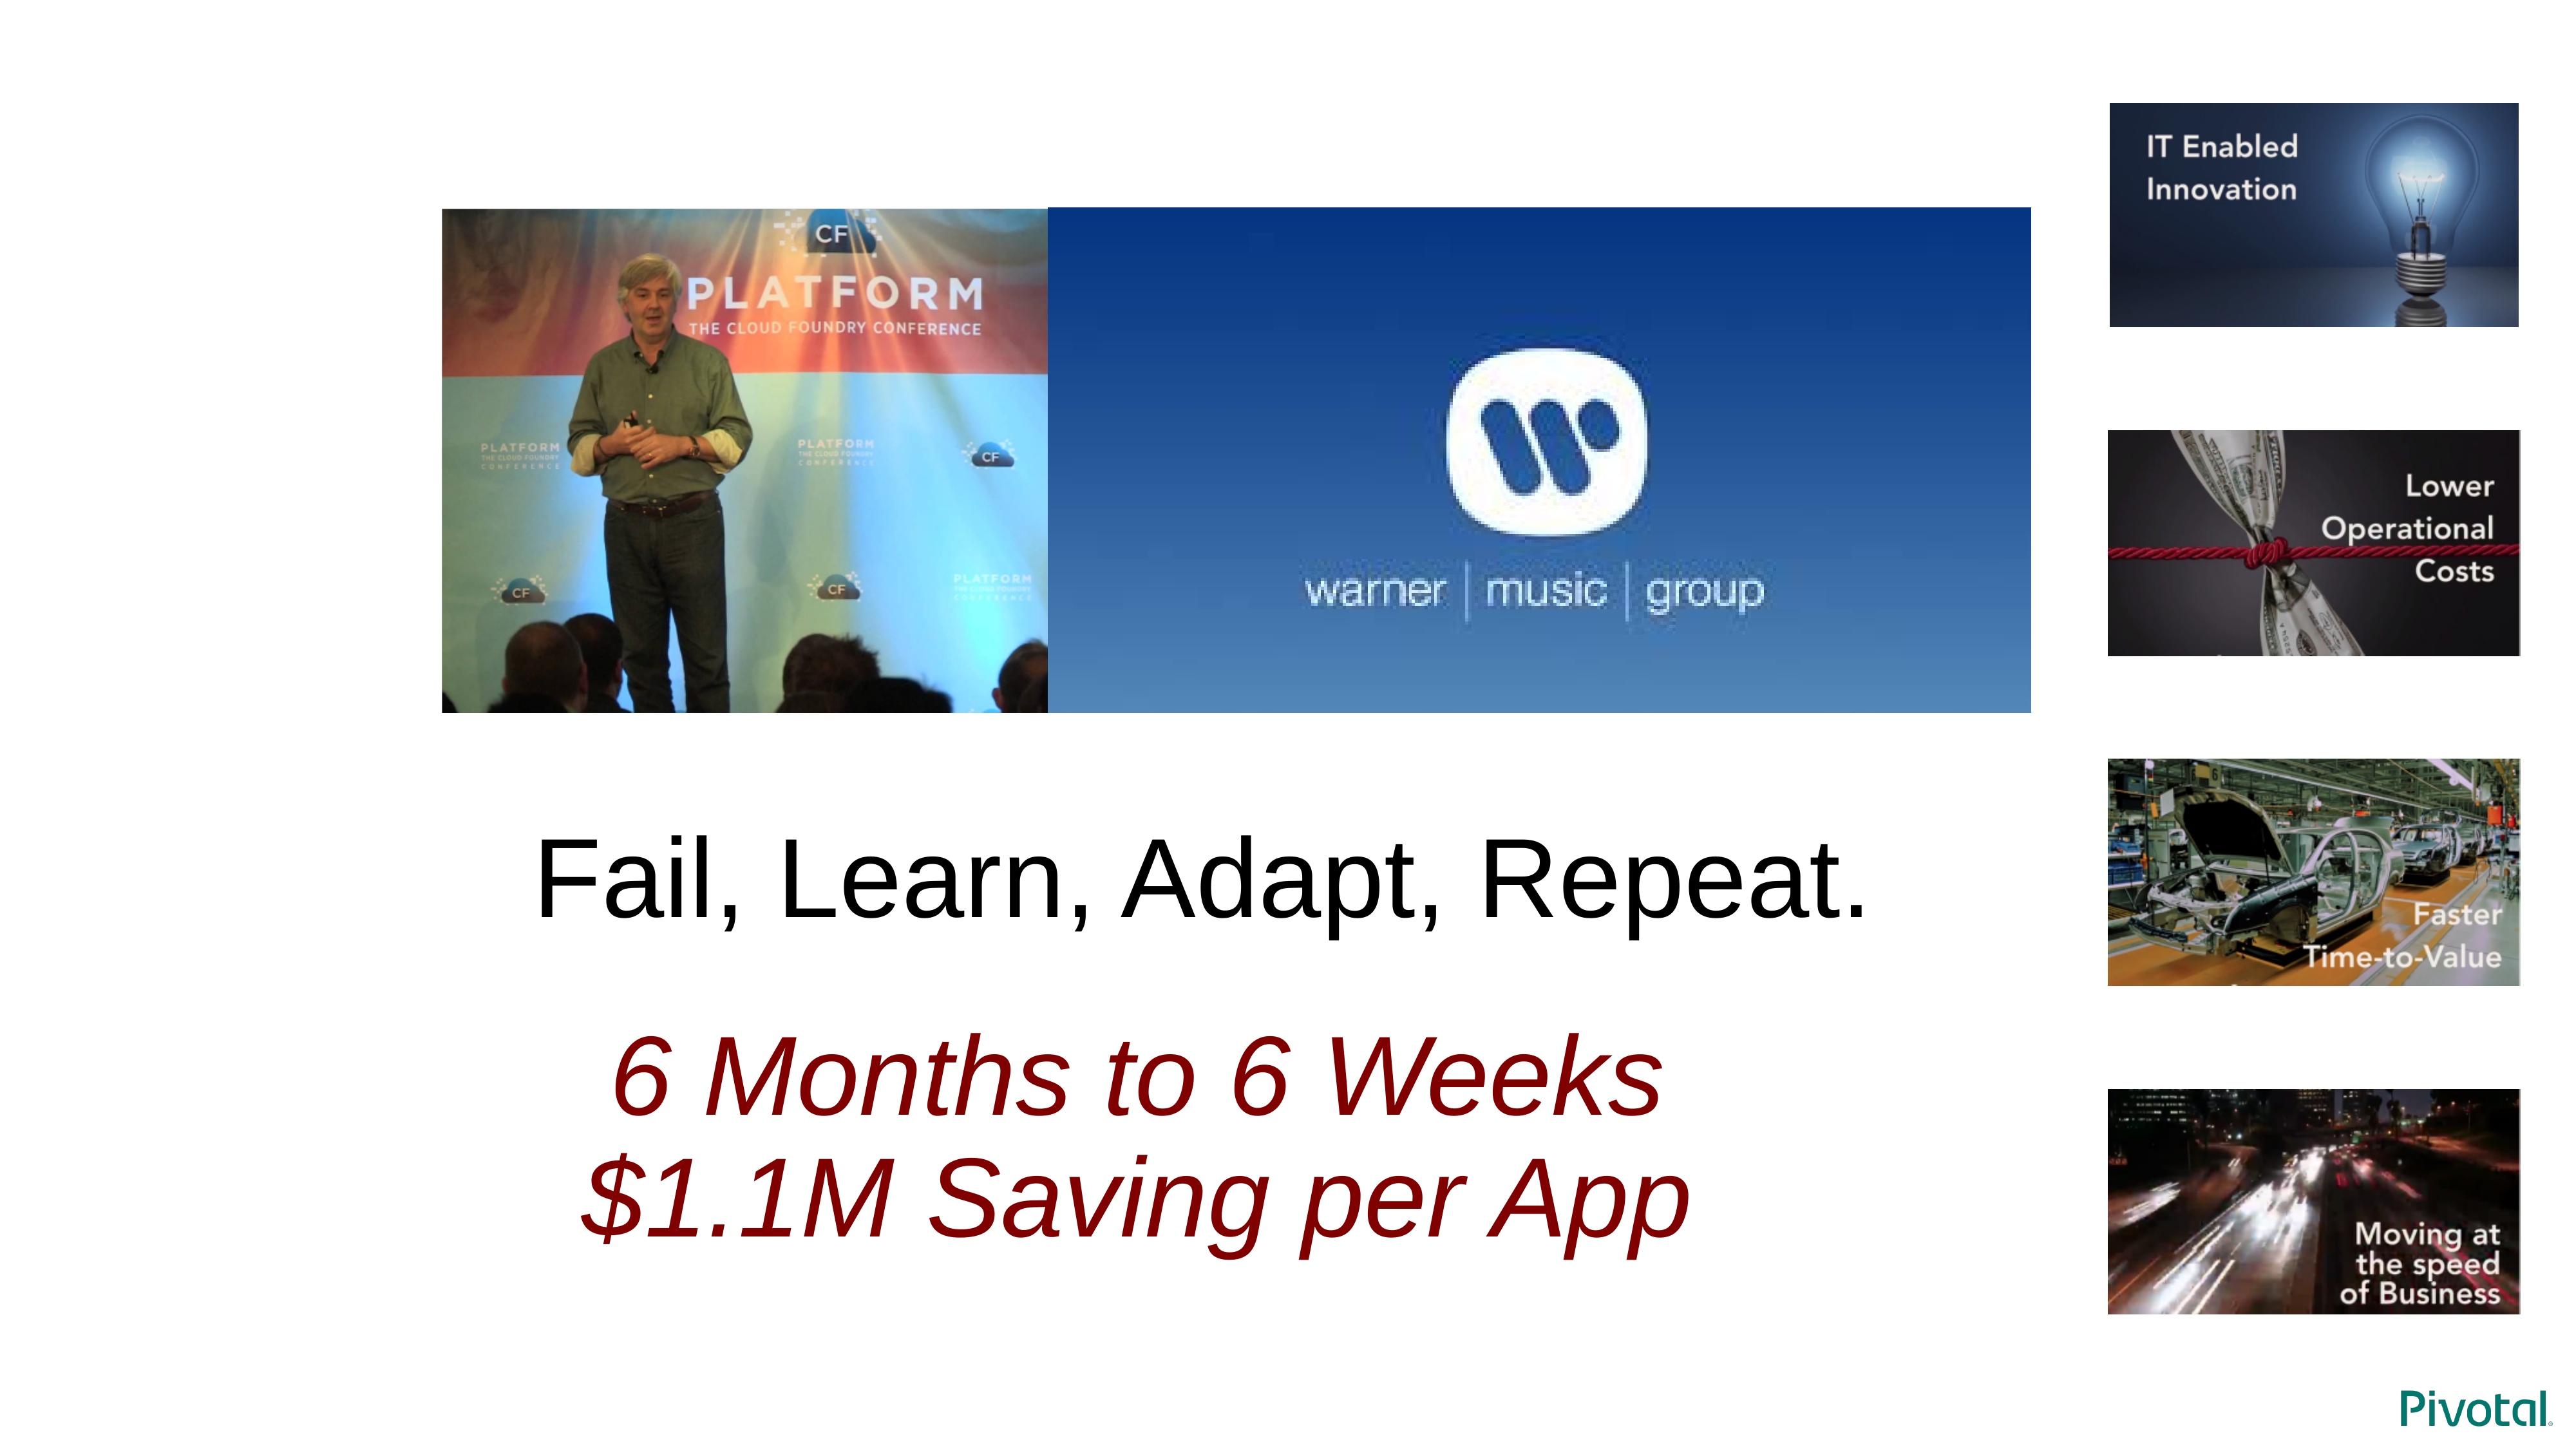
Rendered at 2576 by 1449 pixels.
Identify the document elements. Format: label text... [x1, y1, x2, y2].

text_box Fail, Learn, Adapt, Repeat. [65, 820, 2105, 942]
picture [2108, 430, 2521, 656]
text_box 6 Months to 6 Weeks $1.1M Saving per App [0, 1018, 2275, 1262]
picture [2108, 1088, 2521, 1314]
picture [2108, 759, 2521, 986]
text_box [441, 207, 2031, 714]
picture [2110, 102, 2519, 327]
picture [2339, 1356, 2576, 1449]
